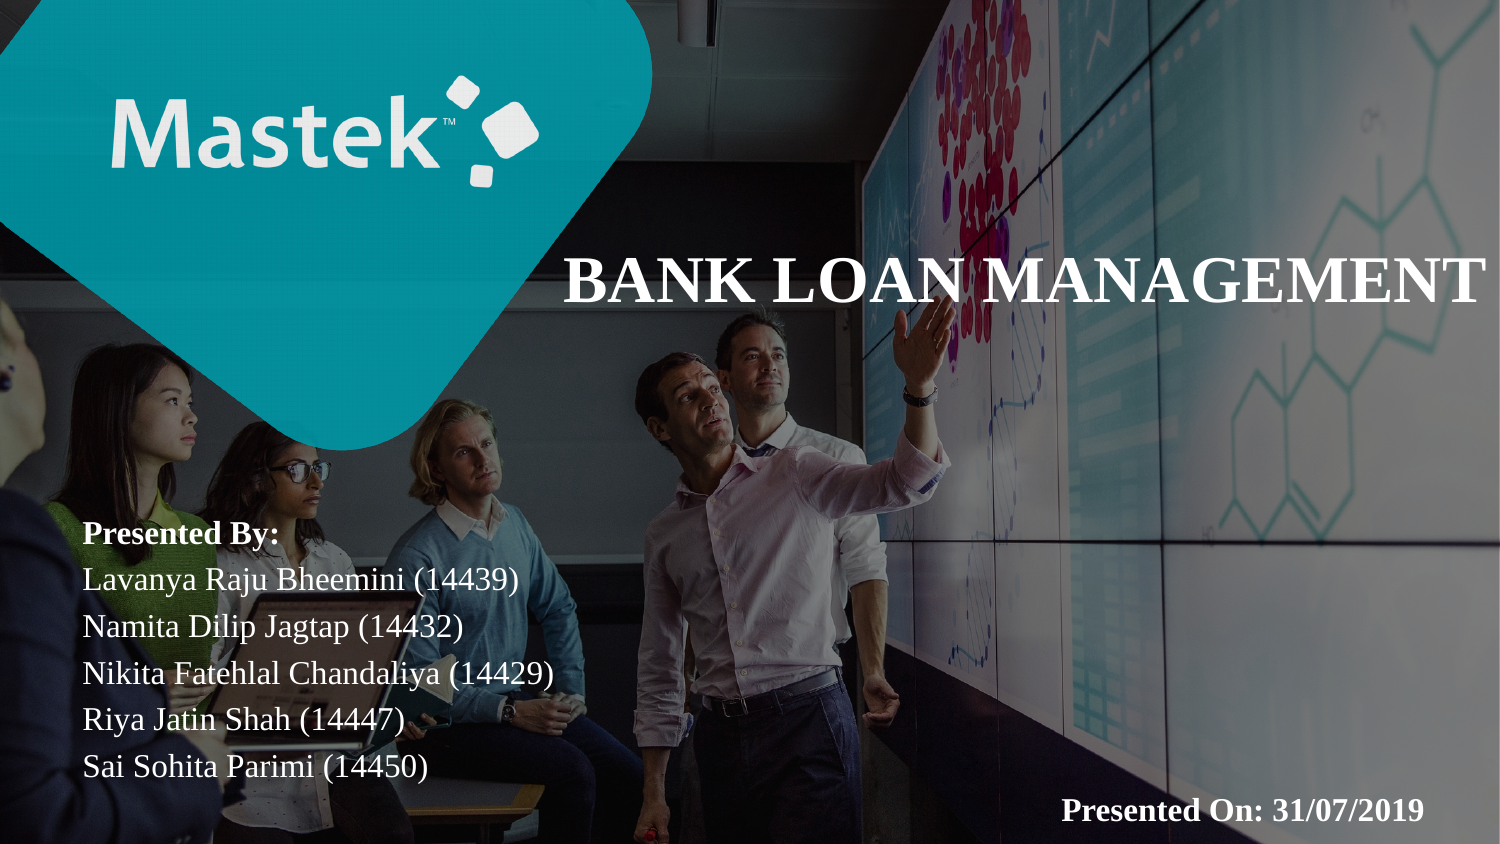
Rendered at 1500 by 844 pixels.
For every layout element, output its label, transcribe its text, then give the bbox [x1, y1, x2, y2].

list Presented By: Lavanya Raju Bheemini (14439) Namita Dilip Jagtap (14432) Nikita Fatehlal Chandaliya (14429) Riya Jatin Shah (14447) Sai Sohita Parimi (14450) [69, 504, 765, 844]
picture [0, 0, 1500, 844]
list BANK LOAN MANAGEMENT [525, 229, 1500, 340]
list Presented On: 31/07/2019 [924, 781, 1500, 844]
